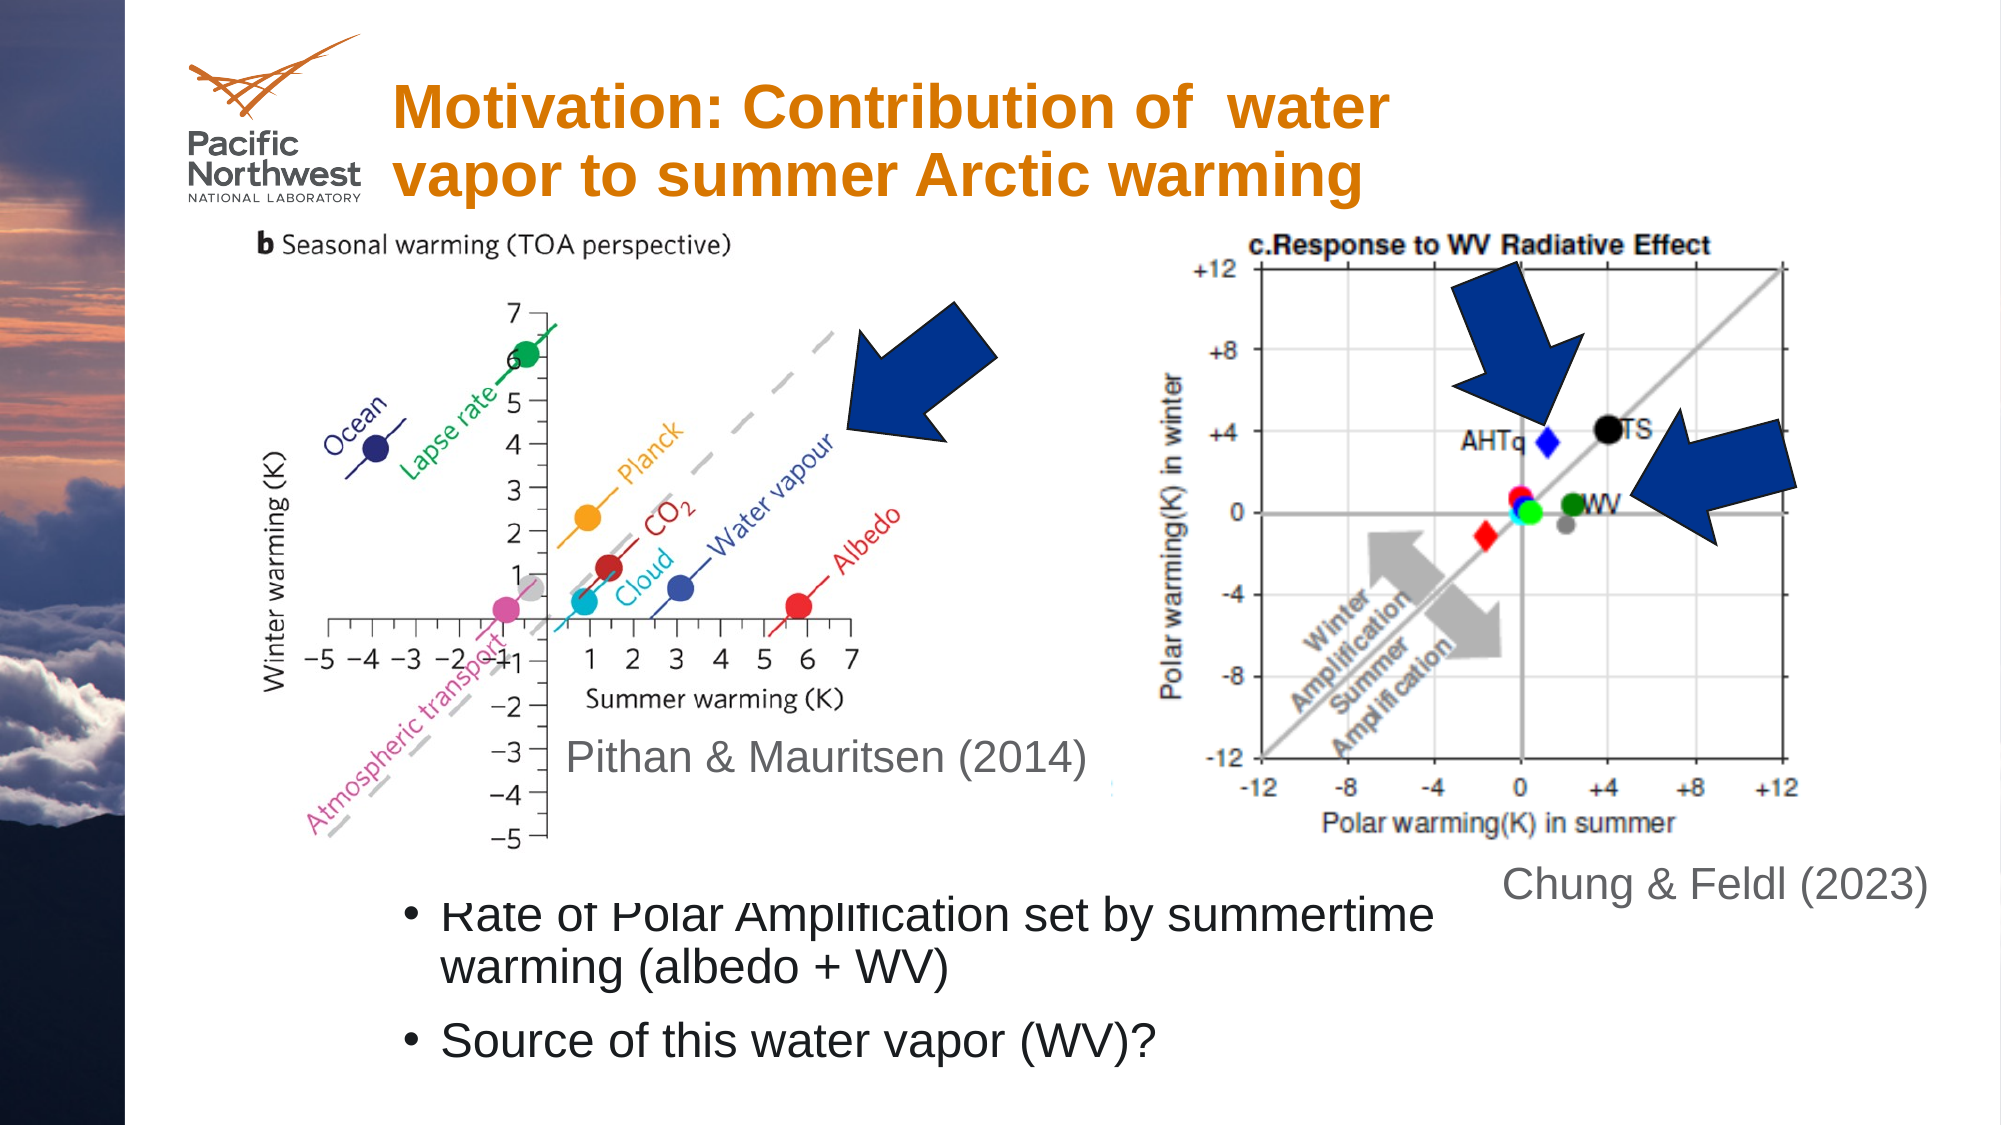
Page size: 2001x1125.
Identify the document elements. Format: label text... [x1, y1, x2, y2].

picture [0, 0, 124, 1125]
text_box Pithan & Mauritsen (2014) [925, 720, 1110, 790]
picture [187, 32, 363, 204]
text_box [925, 300, 999, 443]
title Motivation: Contribution of water vapor to summer Arctic warming [392, 0, 1538, 218]
text_box Chung & Feldl (2023) [1487, 847, 1960, 916]
list Rate of Polar Amplification set by summertime warming (albedo + WV) Source of this water vapor (WV)? [388, 881, 1538, 1088]
picture [1110, 171, 1862, 872]
picture [243, 222, 925, 903]
